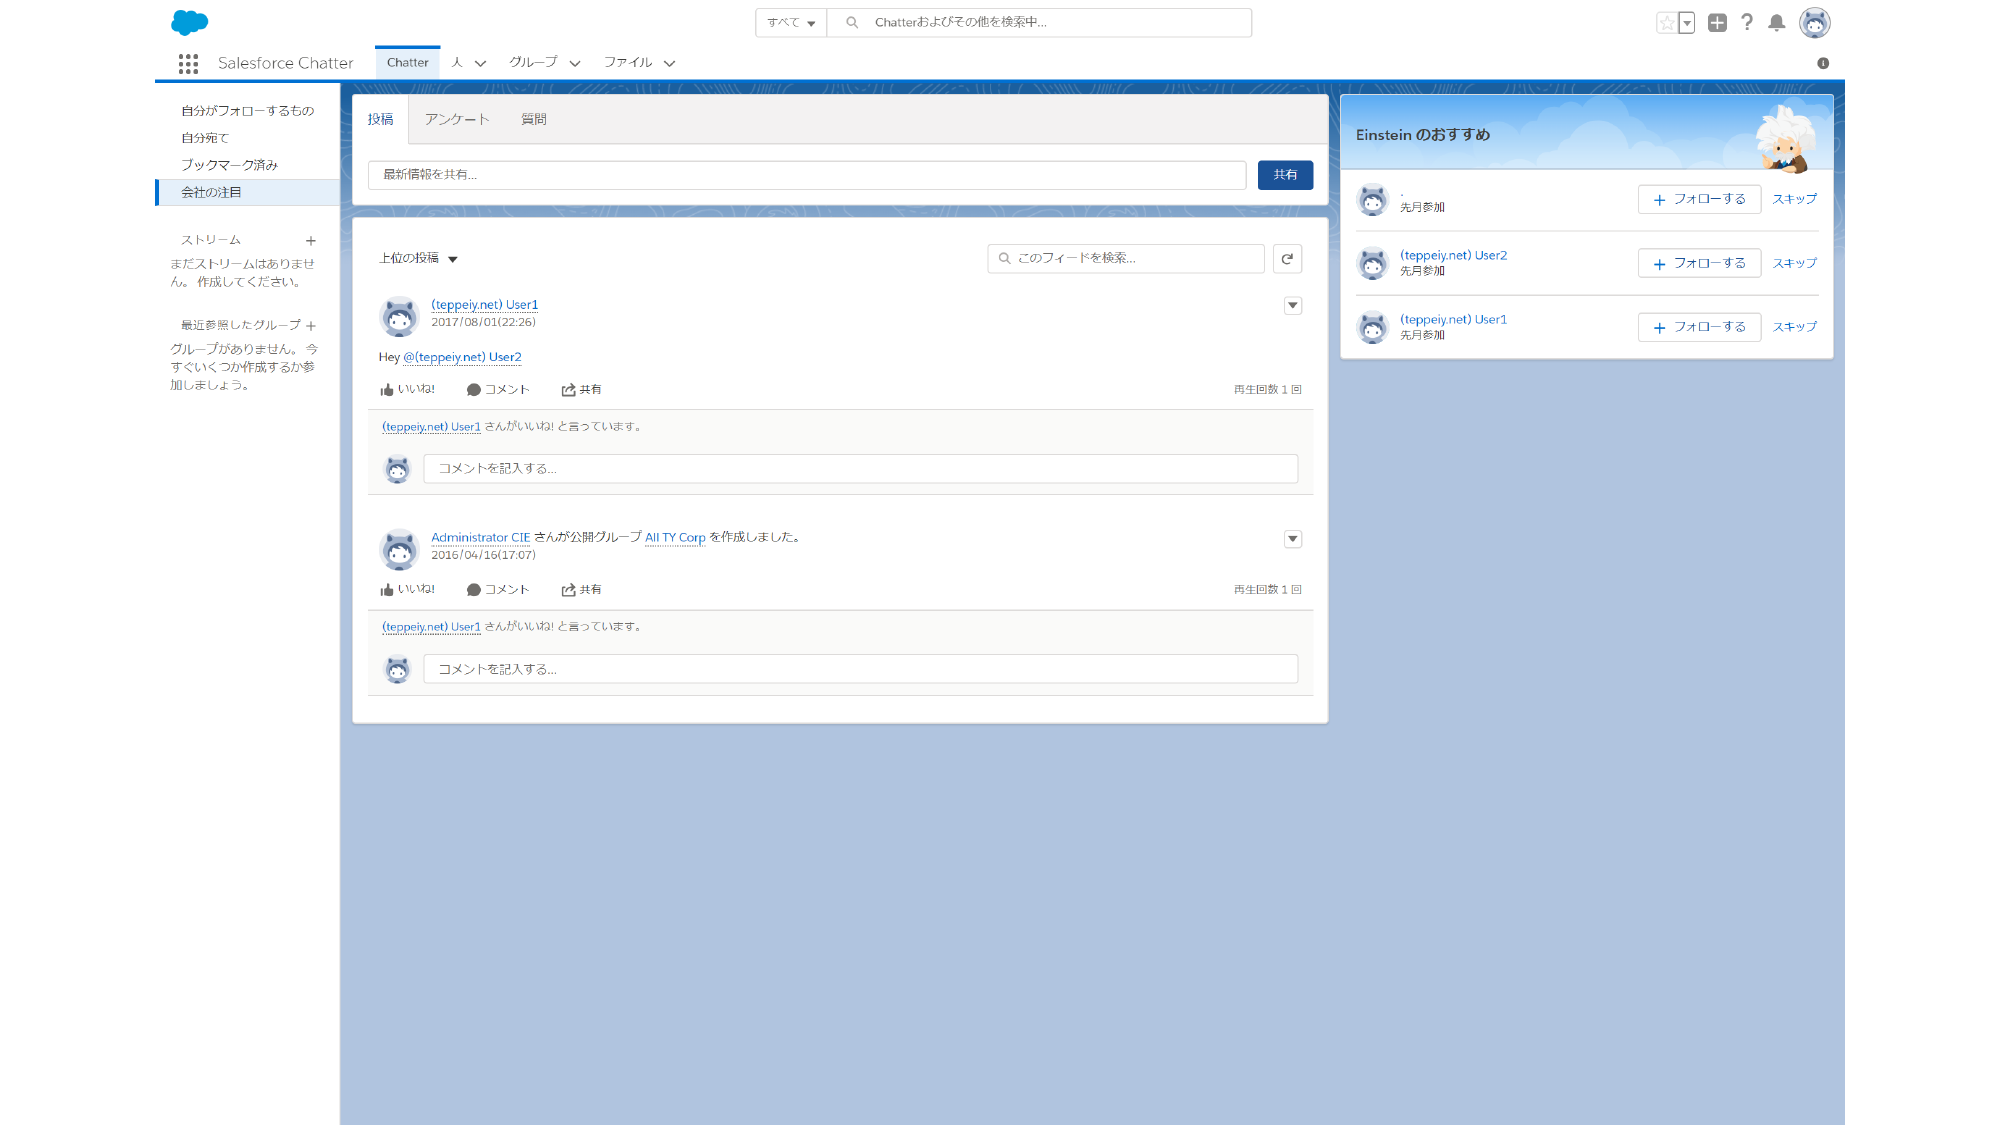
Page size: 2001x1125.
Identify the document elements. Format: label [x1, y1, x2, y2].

picture [155, 0, 1845, 1125]
